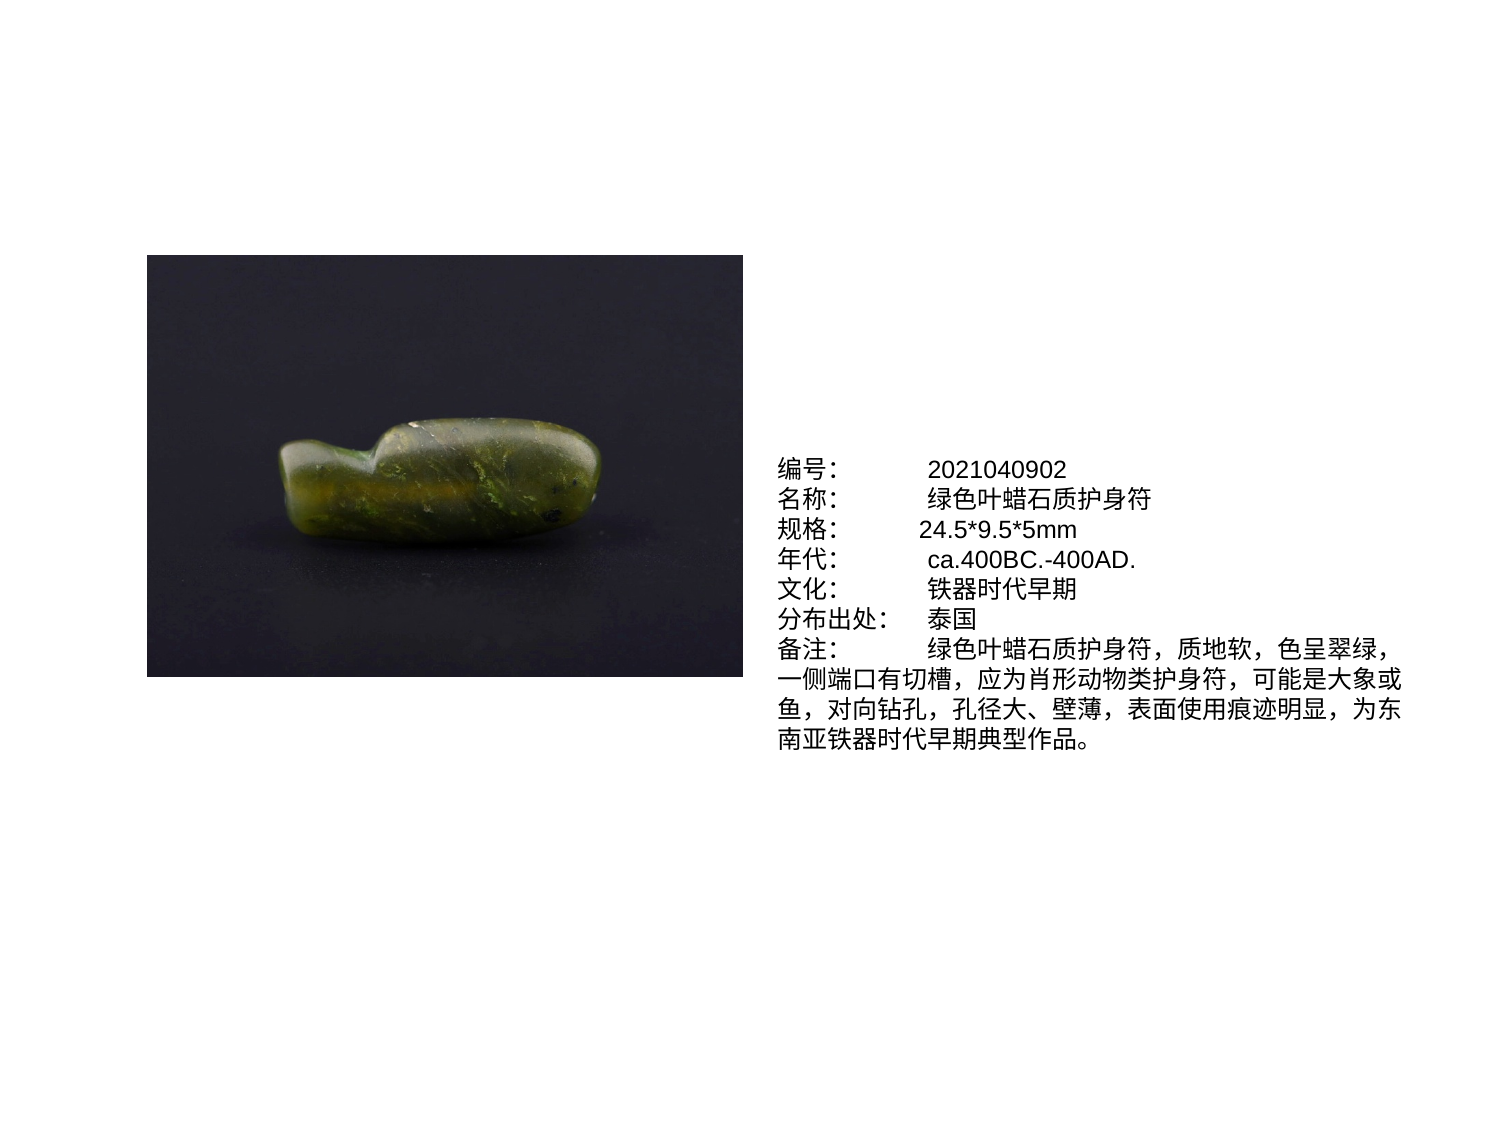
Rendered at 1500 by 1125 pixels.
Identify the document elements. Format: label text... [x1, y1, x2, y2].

picture [147, 255, 743, 677]
list 编号： 2021040902 名称： 绿色叶蜡石质护身符 规格： 24.5*9.5*5mm 年代： ca.400BC.-400AD. 文化： 铁器时代早期 分布出处： 泰国 备注： 绿色叶蜡石质护身符，质地软，色呈翠绿，一侧端口有切槽，应为肖形动物类护身符，可能是大象或鱼，对向钻孔，孔径大、壁薄，表面使用痕迹明显，为东南亚铁器时代早期典型作品。 [762, 262, 1426, 1006]
